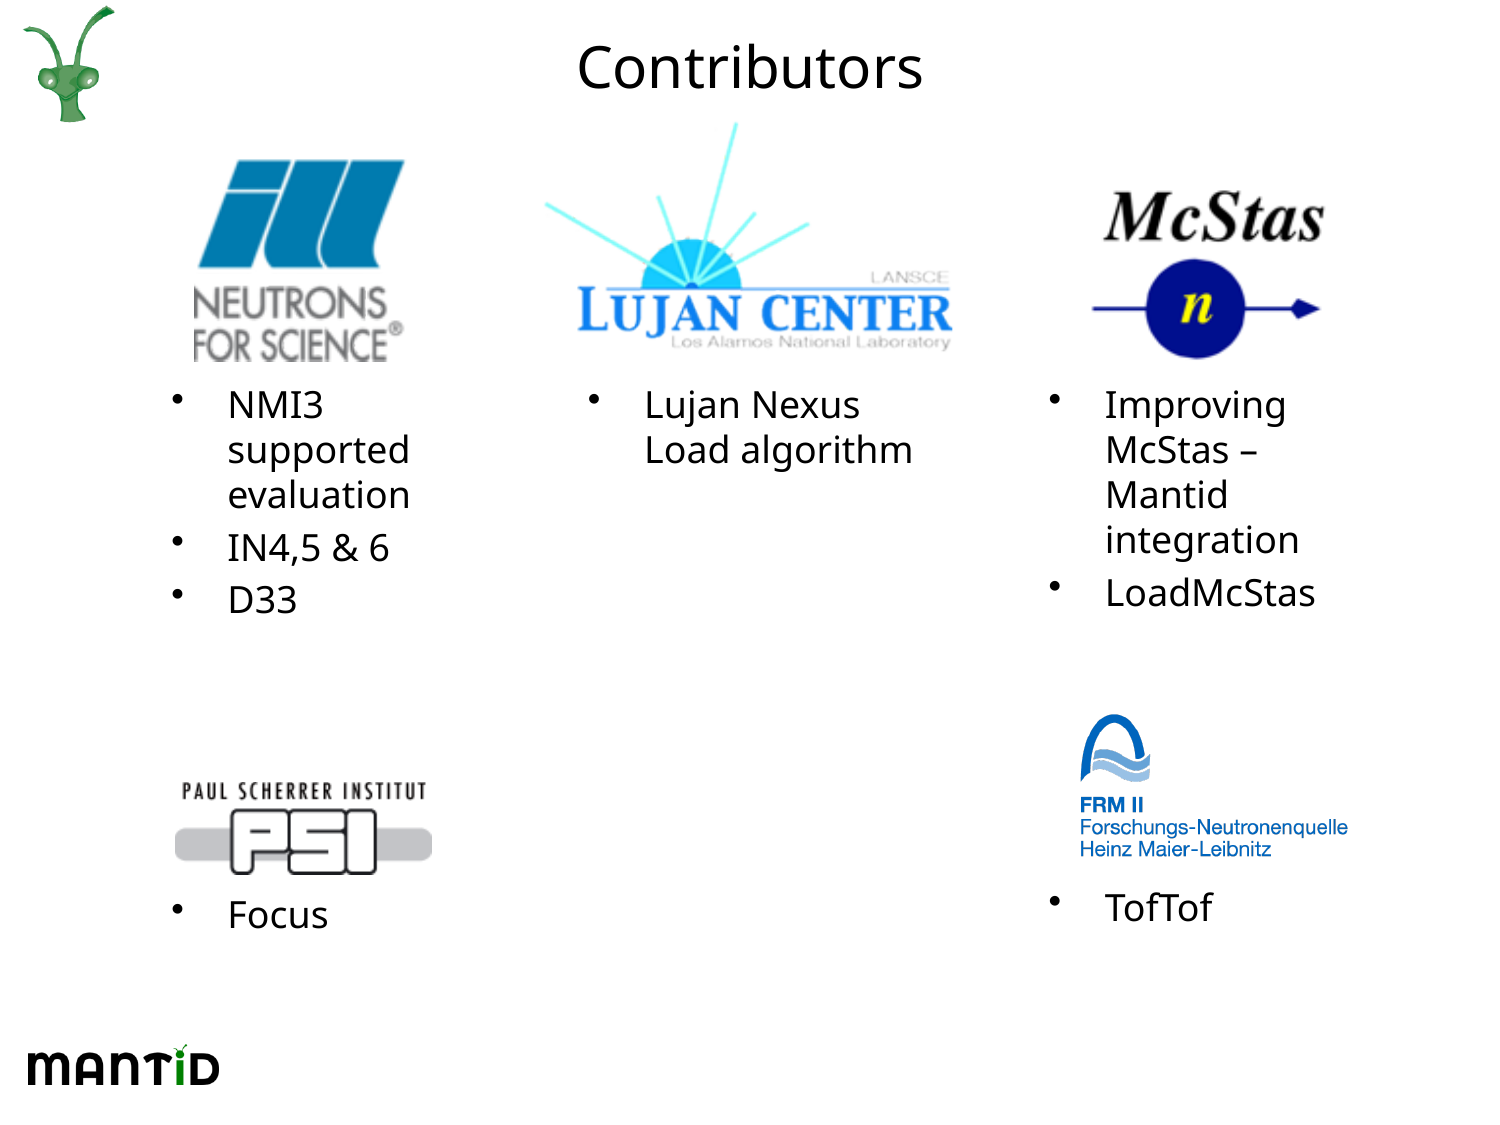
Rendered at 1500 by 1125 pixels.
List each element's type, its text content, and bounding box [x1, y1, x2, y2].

text_box Improving McStas – Mantid integration LoadMcStas TofTof [1033, 373, 1400, 1024]
title Contributors [75, 0, 1425, 160]
list NMI3 supported evaluation IN4,5 & 6 D33 Focus [156, 373, 523, 1024]
picture [194, 158, 409, 363]
picture [0, 0, 75, 127]
picture [521, 116, 959, 363]
picture [1061, 189, 1355, 363]
picture [28, 1044, 219, 1085]
picture [1064, 711, 1352, 865]
text_box Lujan Nexus Load algorithm [572, 373, 939, 1024]
picture [175, 782, 432, 875]
